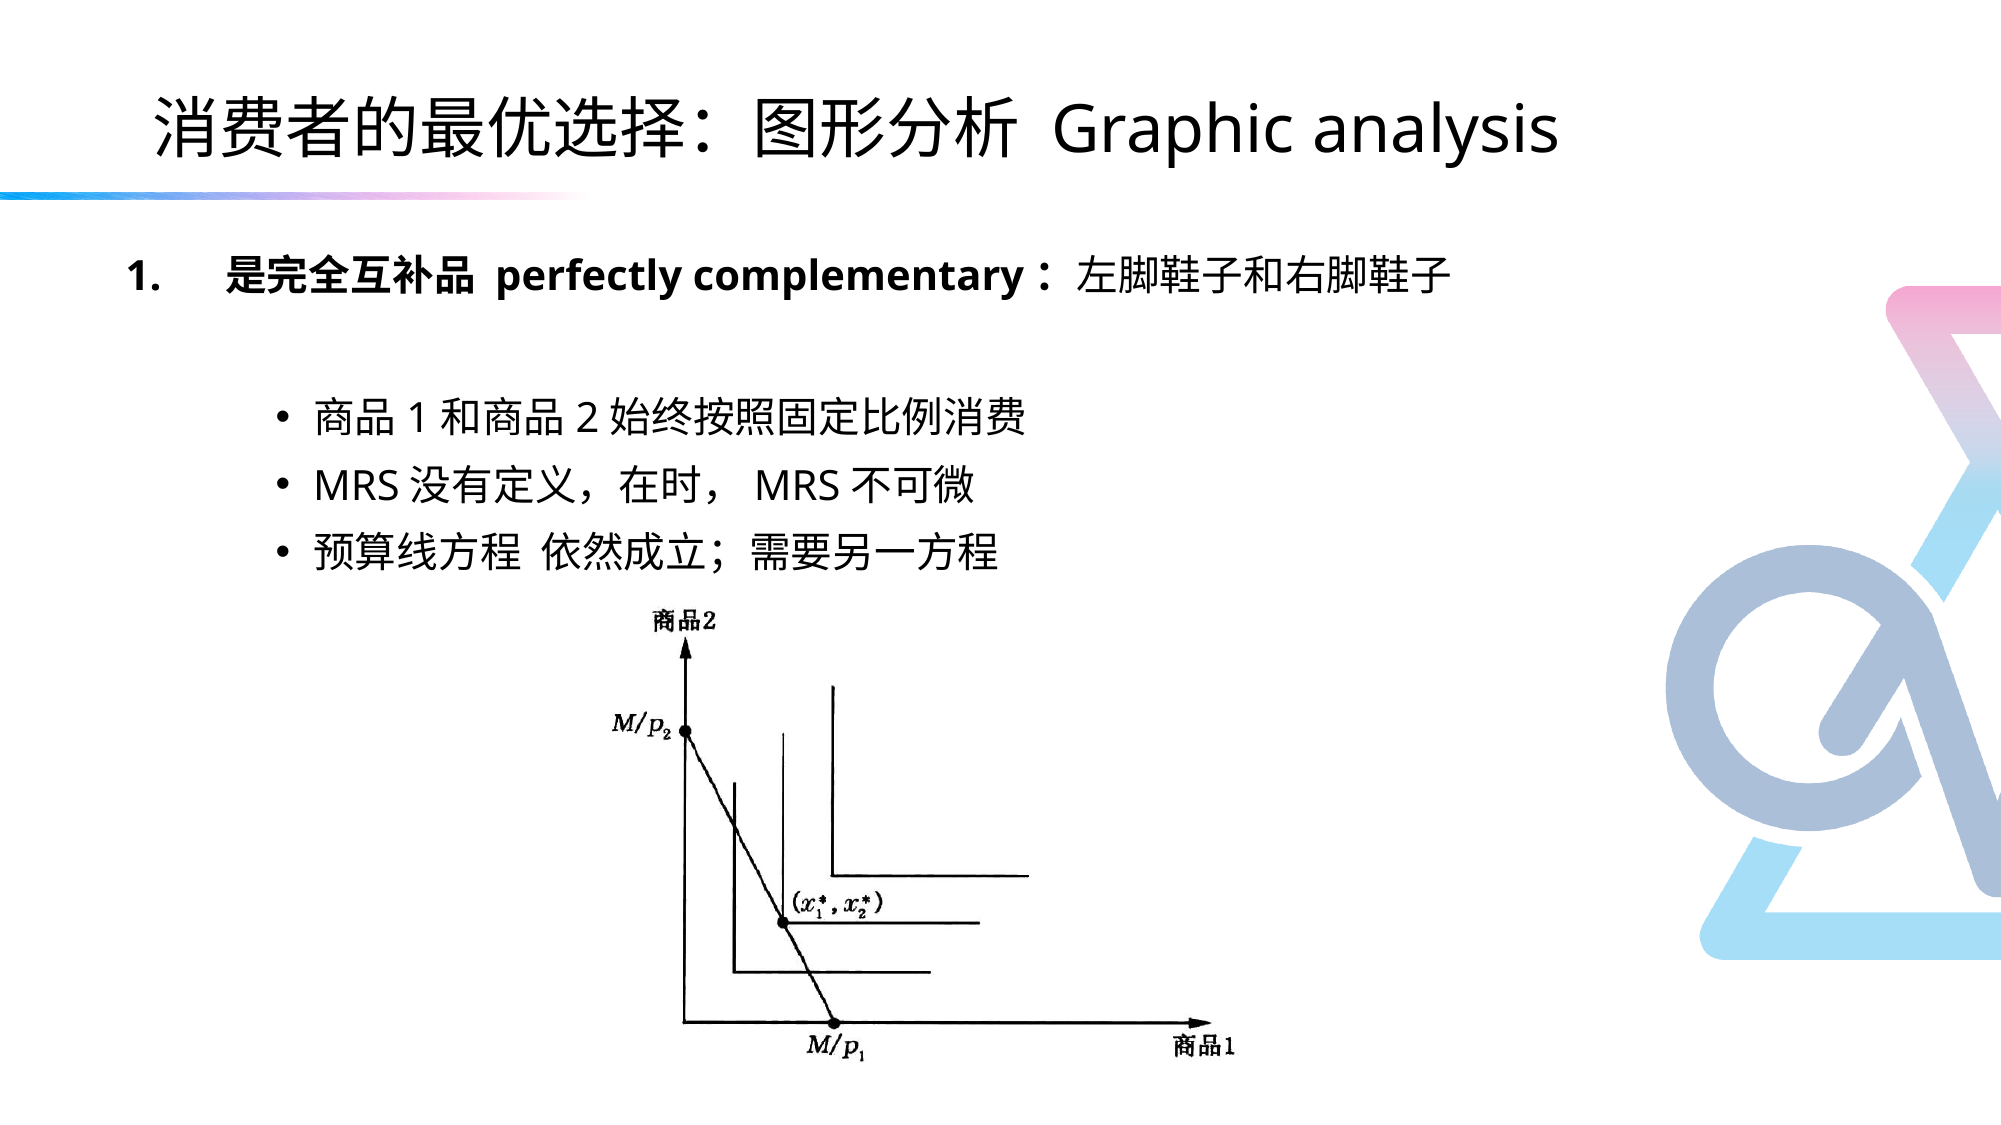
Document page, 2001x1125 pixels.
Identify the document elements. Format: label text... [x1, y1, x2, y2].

picture [608, 591, 1243, 1084]
picture [21, 192, 47, 200]
text_box 复习本节 [84, 192, 114, 200]
title 消费者的最优选择：图形分析 Graphic analysis [137, 46, 1863, 216]
